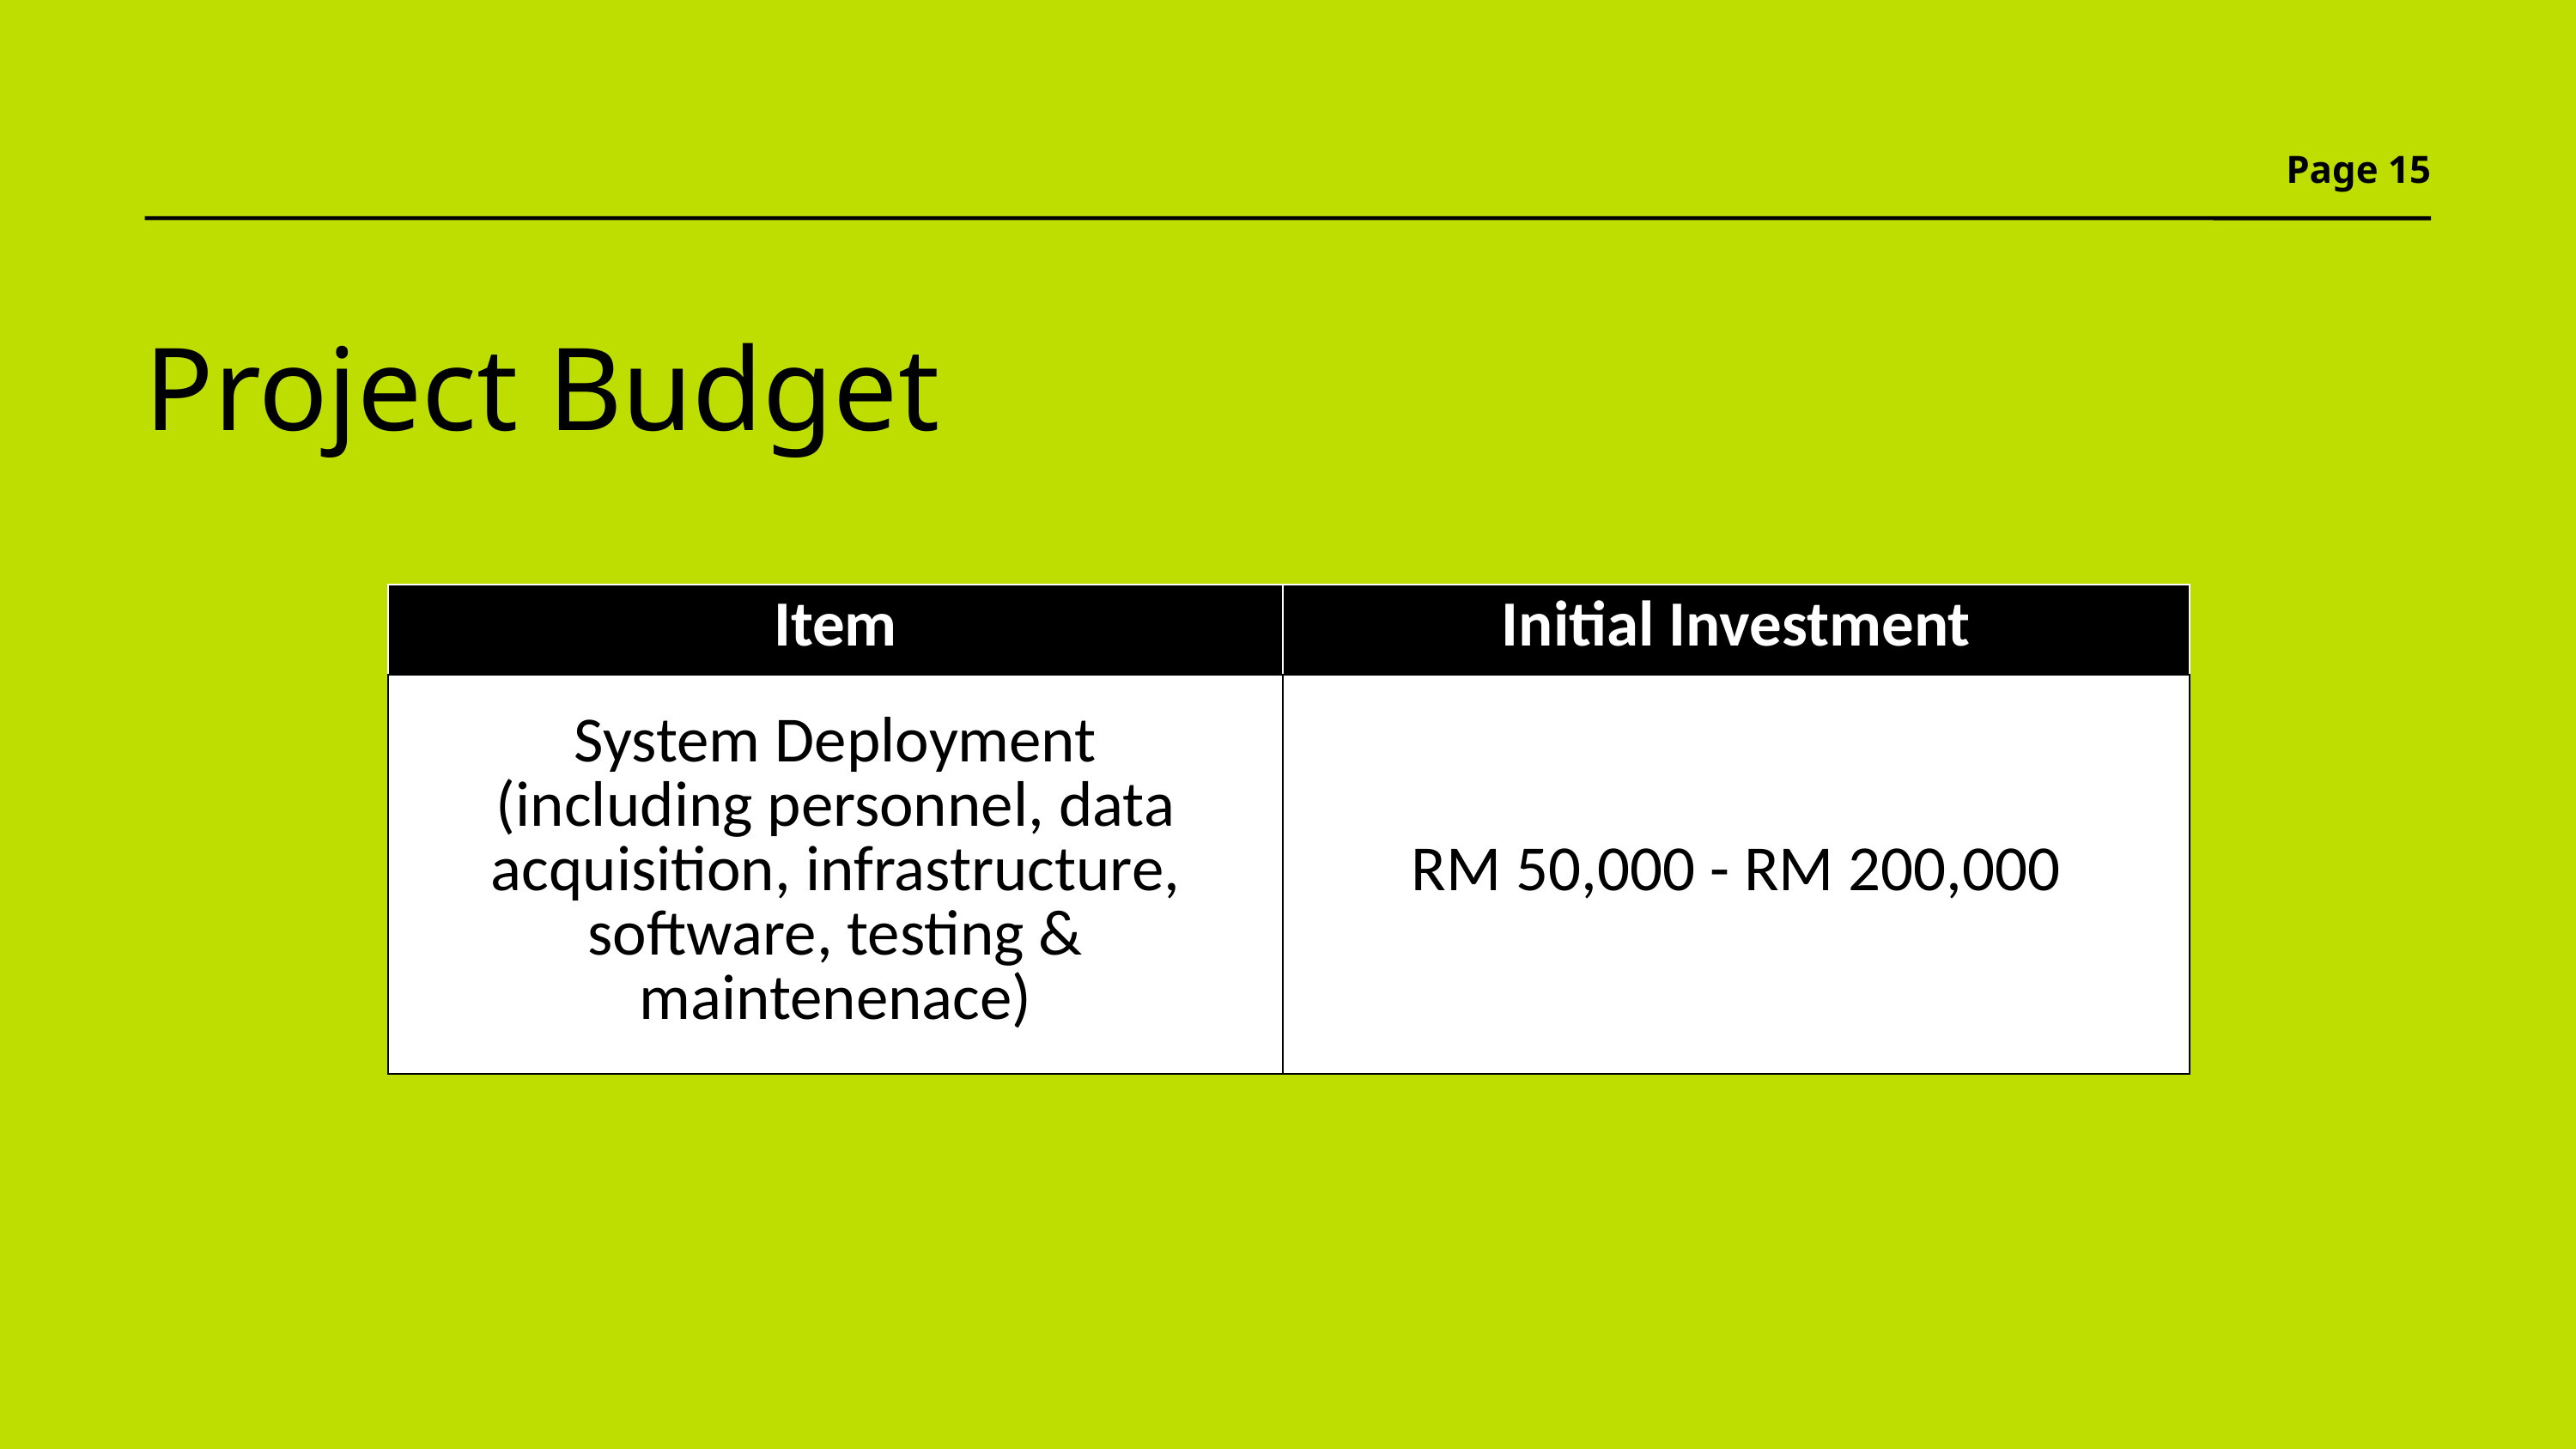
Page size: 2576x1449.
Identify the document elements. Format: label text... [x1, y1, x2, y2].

table_header Item [389, 585, 1282, 674]
table_header Initial Investment [1284, 585, 2189, 674]
text_box Page 15 [2252, 137, 2432, 191]
text_box Project Budget [144, 293, 1654, 454]
table_cell System Deployment (including personnel, data acquisition, infrastructure, software, testing & maintenenace) [389, 676, 1282, 1073]
table_cell RM 50,000 - RM 200,000 [1284, 676, 2189, 1073]
